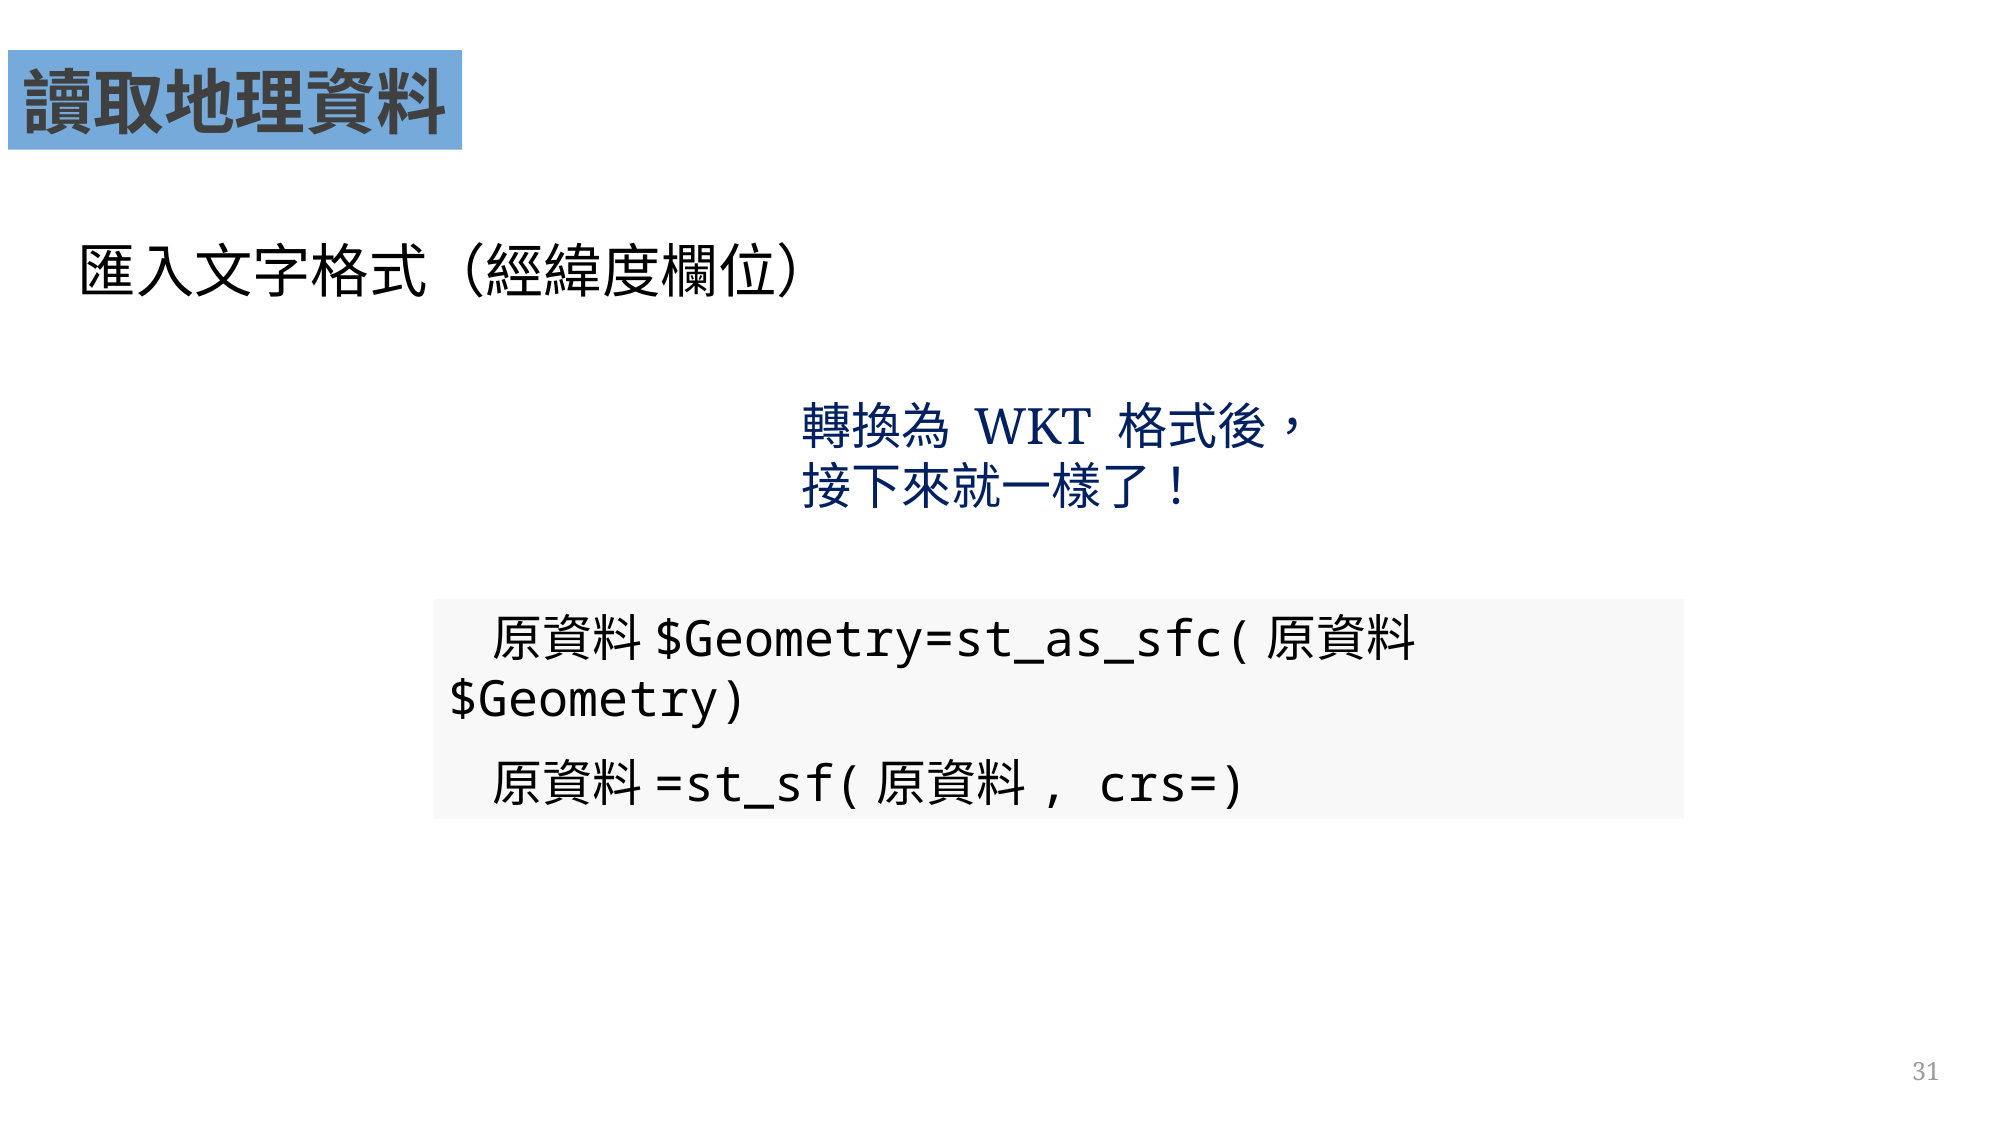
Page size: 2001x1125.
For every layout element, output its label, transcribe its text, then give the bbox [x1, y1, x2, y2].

text_box 轉換為 WKT 格式後， 接下來就一樣了！ [786, 387, 1332, 522]
slide_number 31 [1505, 1042, 1955, 1103]
text_box 匯入文字格式（經緯度欄位） [63, 226, 851, 311]
text_box 原資料$Geometry=st_as_sfc(原資料$Geometry) 原資料=st_sf(原資料, crs=) [434, 598, 1685, 819]
text_box 讀取地理資料 [8, 50, 463, 150]
